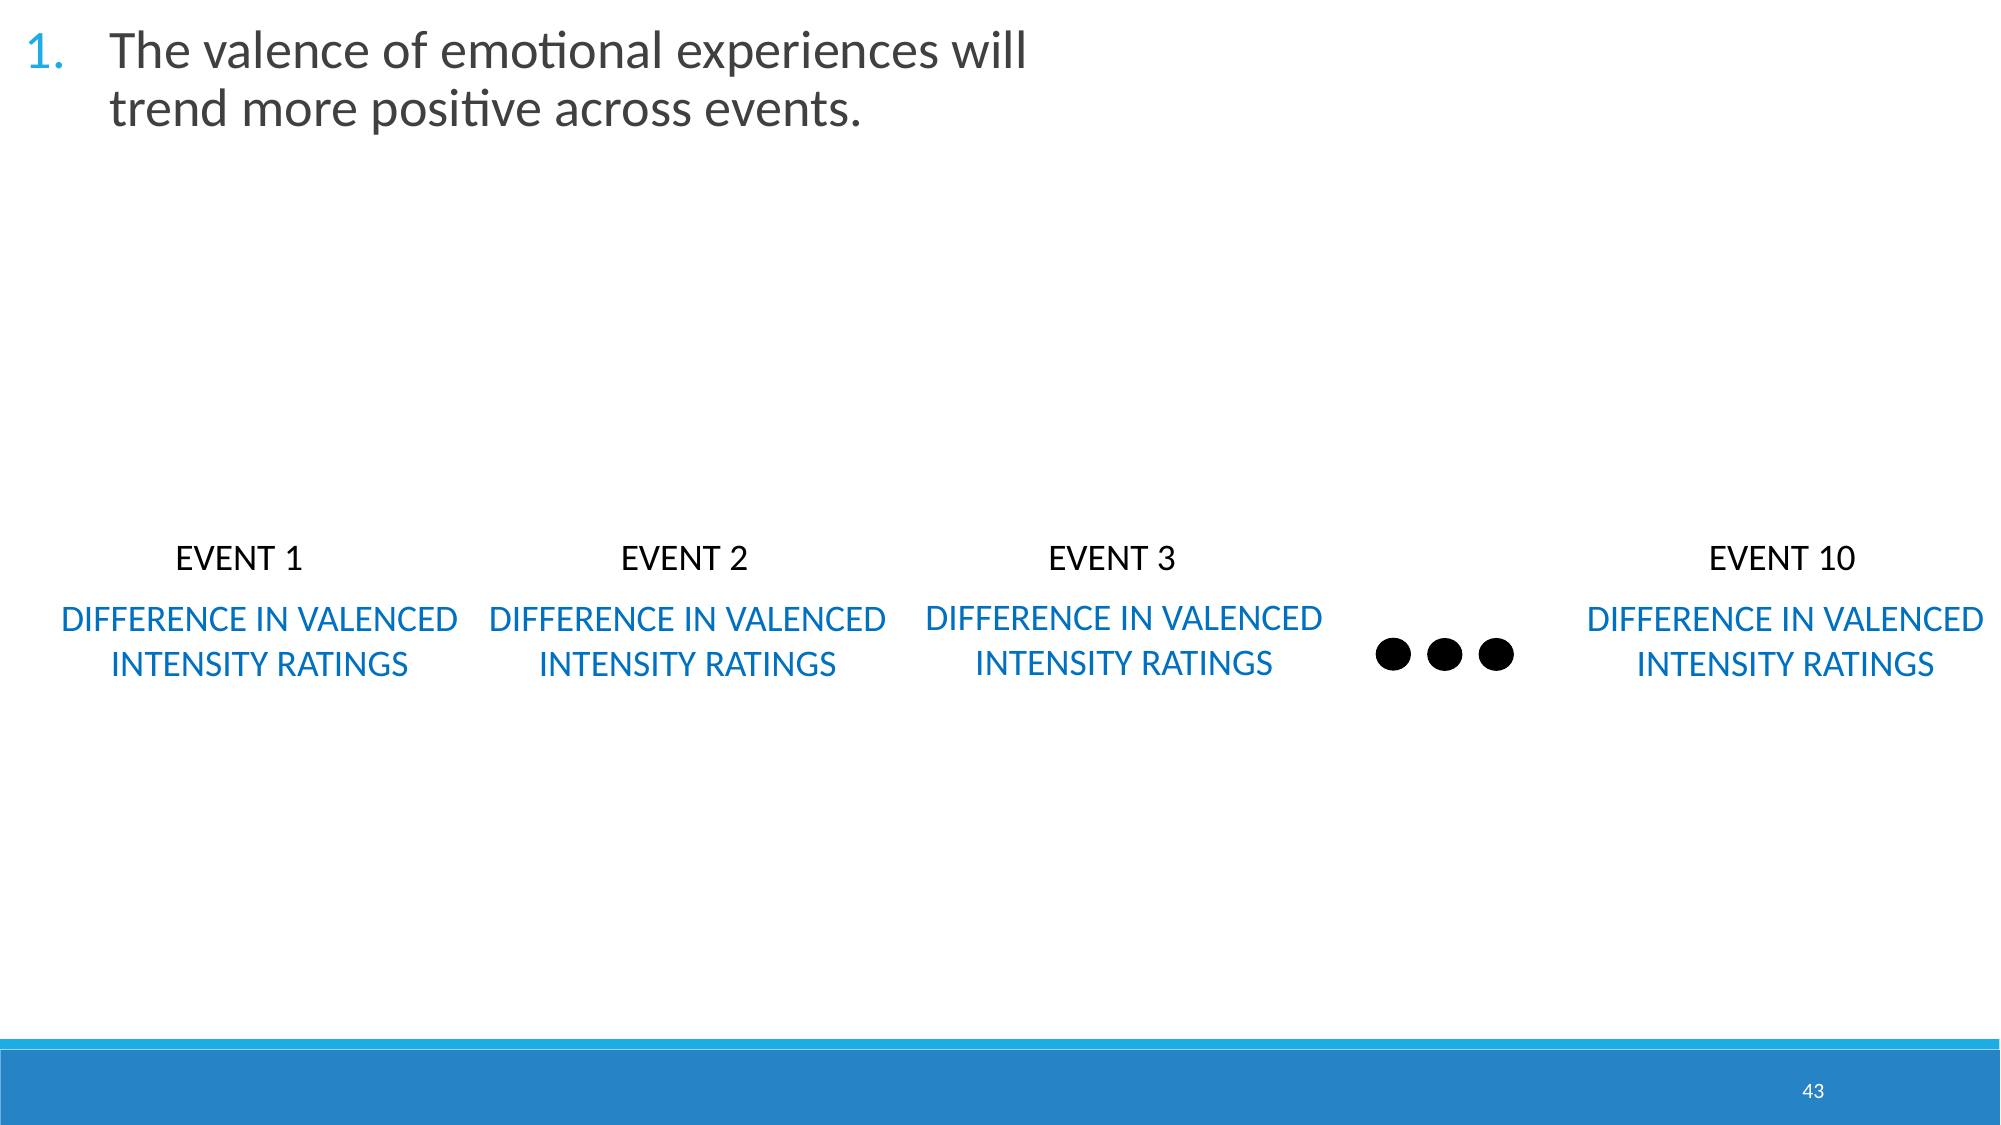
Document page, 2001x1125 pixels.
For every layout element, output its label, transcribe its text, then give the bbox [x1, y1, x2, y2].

text_box The valence of emotional experiences will trend more positive across events. [24, 13, 1132, 693]
text_box [1427, 638, 1463, 671]
text_box DIFFERENCE IN VALENCED INTENSITY RATINGS [1571, 586, 2000, 691]
text_box [1375, 637, 1411, 671]
slide_number 43 [1624, 1059, 1840, 1120]
text_box EVENT 10 [1694, 525, 1878, 586]
text_box DIFFERENCE IN VALENCED INTENSITY RATINGS [1132, 585, 1339, 691]
text_box [1478, 637, 1514, 671]
text_box EVENT 3 [1132, 525, 1197, 585]
